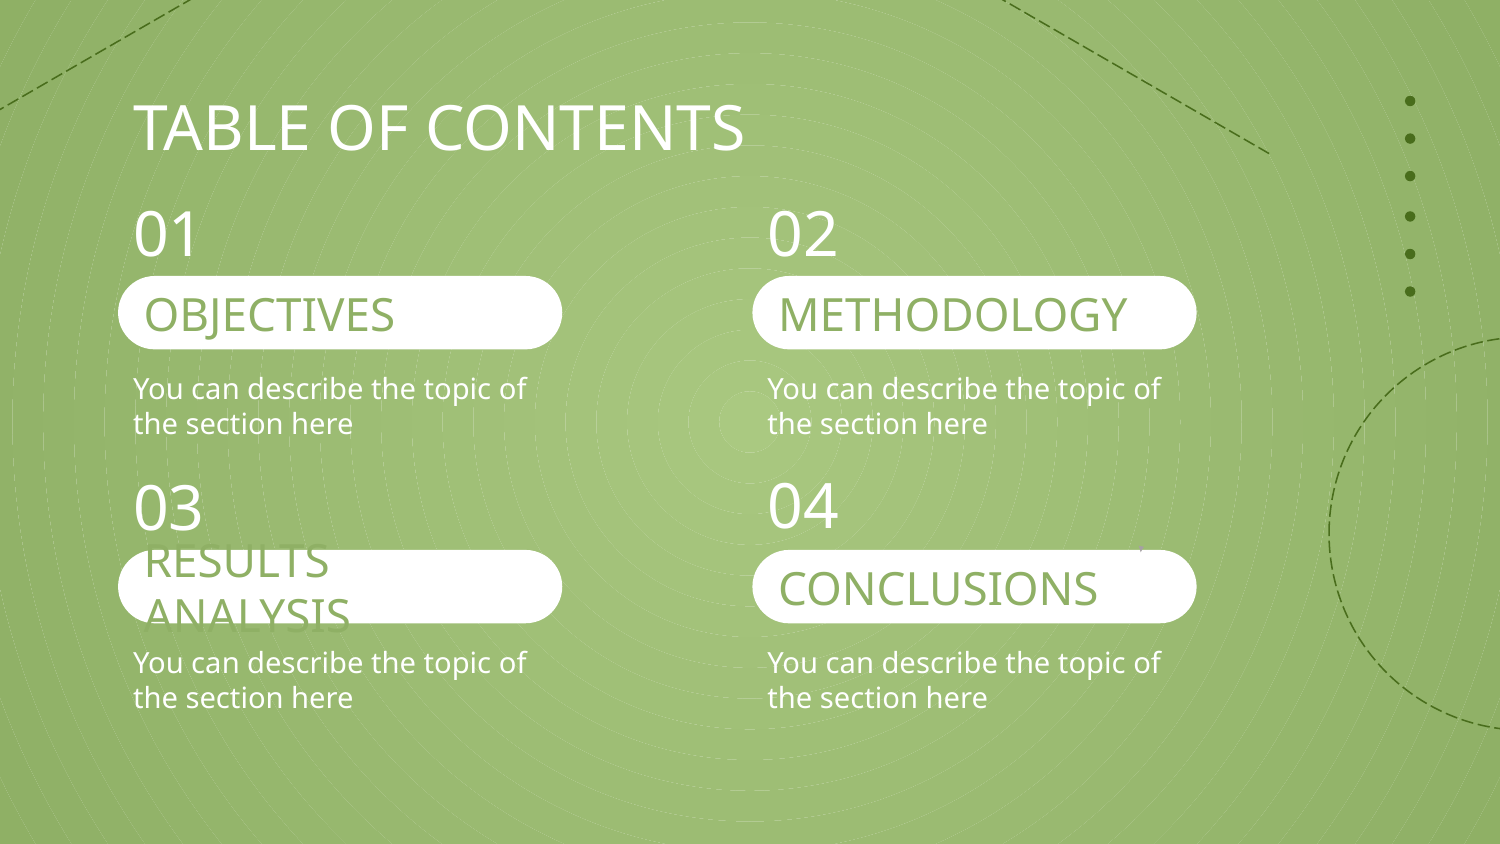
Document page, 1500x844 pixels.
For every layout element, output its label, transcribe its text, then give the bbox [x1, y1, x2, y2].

text_box OBJECTIVES [118, 275, 563, 350]
text_box METHODOLOGY [752, 275, 1197, 350]
title 02 [752, 178, 915, 253]
text_box RESULTS ANALYSIS [118, 549, 563, 624]
title TABLE OF CONTENTS [118, 72, 1382, 167]
subtitle You can describe the topic of the section here [118, 355, 570, 435]
title 01 [118, 178, 281, 253]
title 03 [118, 452, 281, 526]
title 04 [752, 450, 915, 524]
subtitle You can describe the topic of the section here [118, 629, 570, 709]
subtitle You can describe the topic of the section here [752, 629, 1205, 709]
text_box [1138, 545, 1144, 553]
text_box CONCLUSIONS [752, 549, 1197, 624]
subtitle You can describe the topic of the section here [752, 355, 1205, 435]
